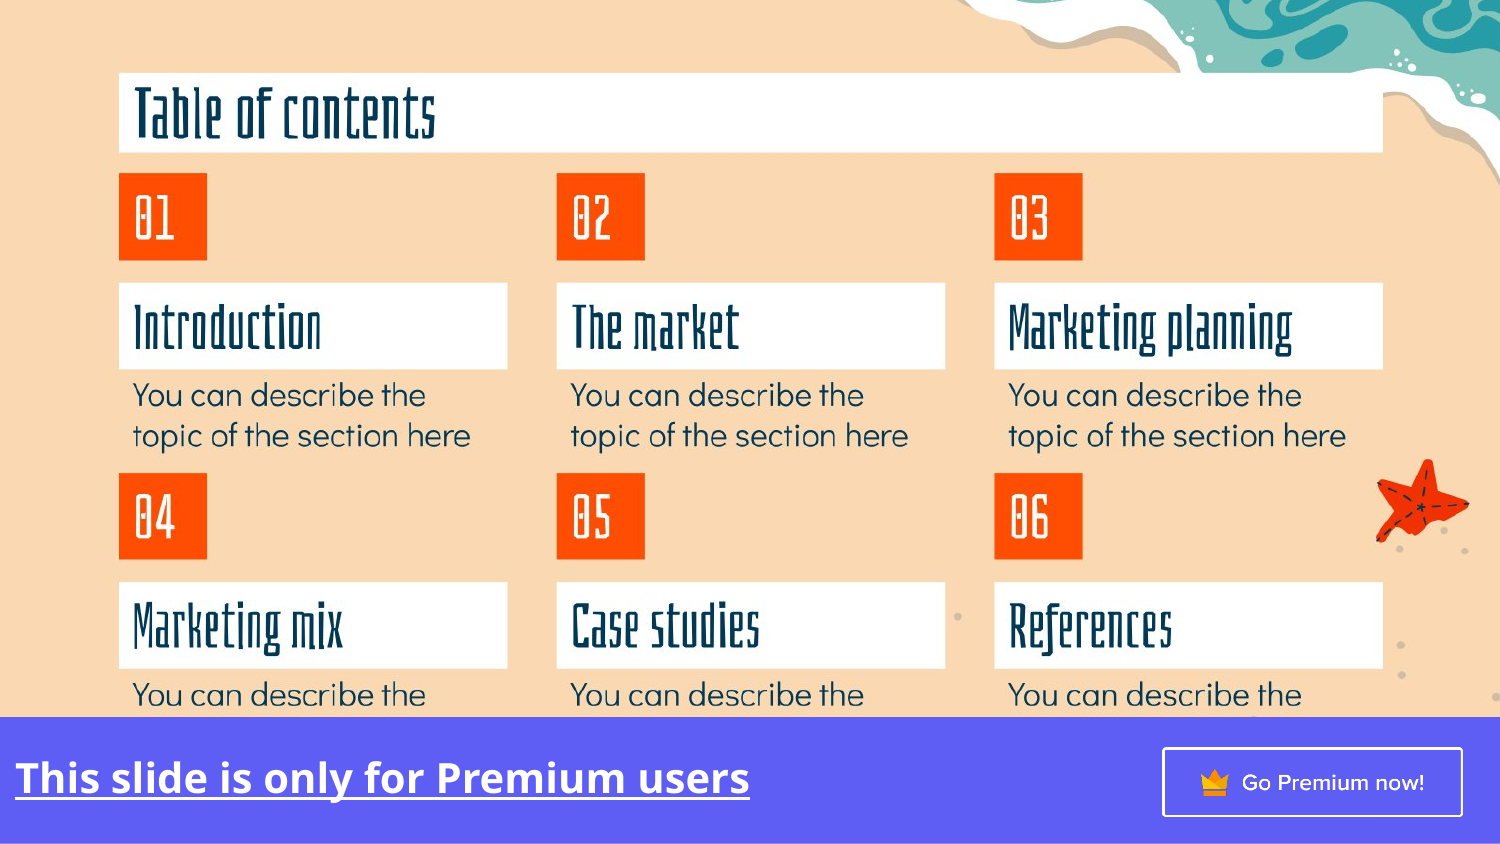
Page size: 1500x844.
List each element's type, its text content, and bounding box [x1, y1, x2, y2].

picture [1162, 747, 1463, 817]
picture [0, 0, 1500, 717]
text_box This slide is only for Premium users [0, 717, 1500, 844]
